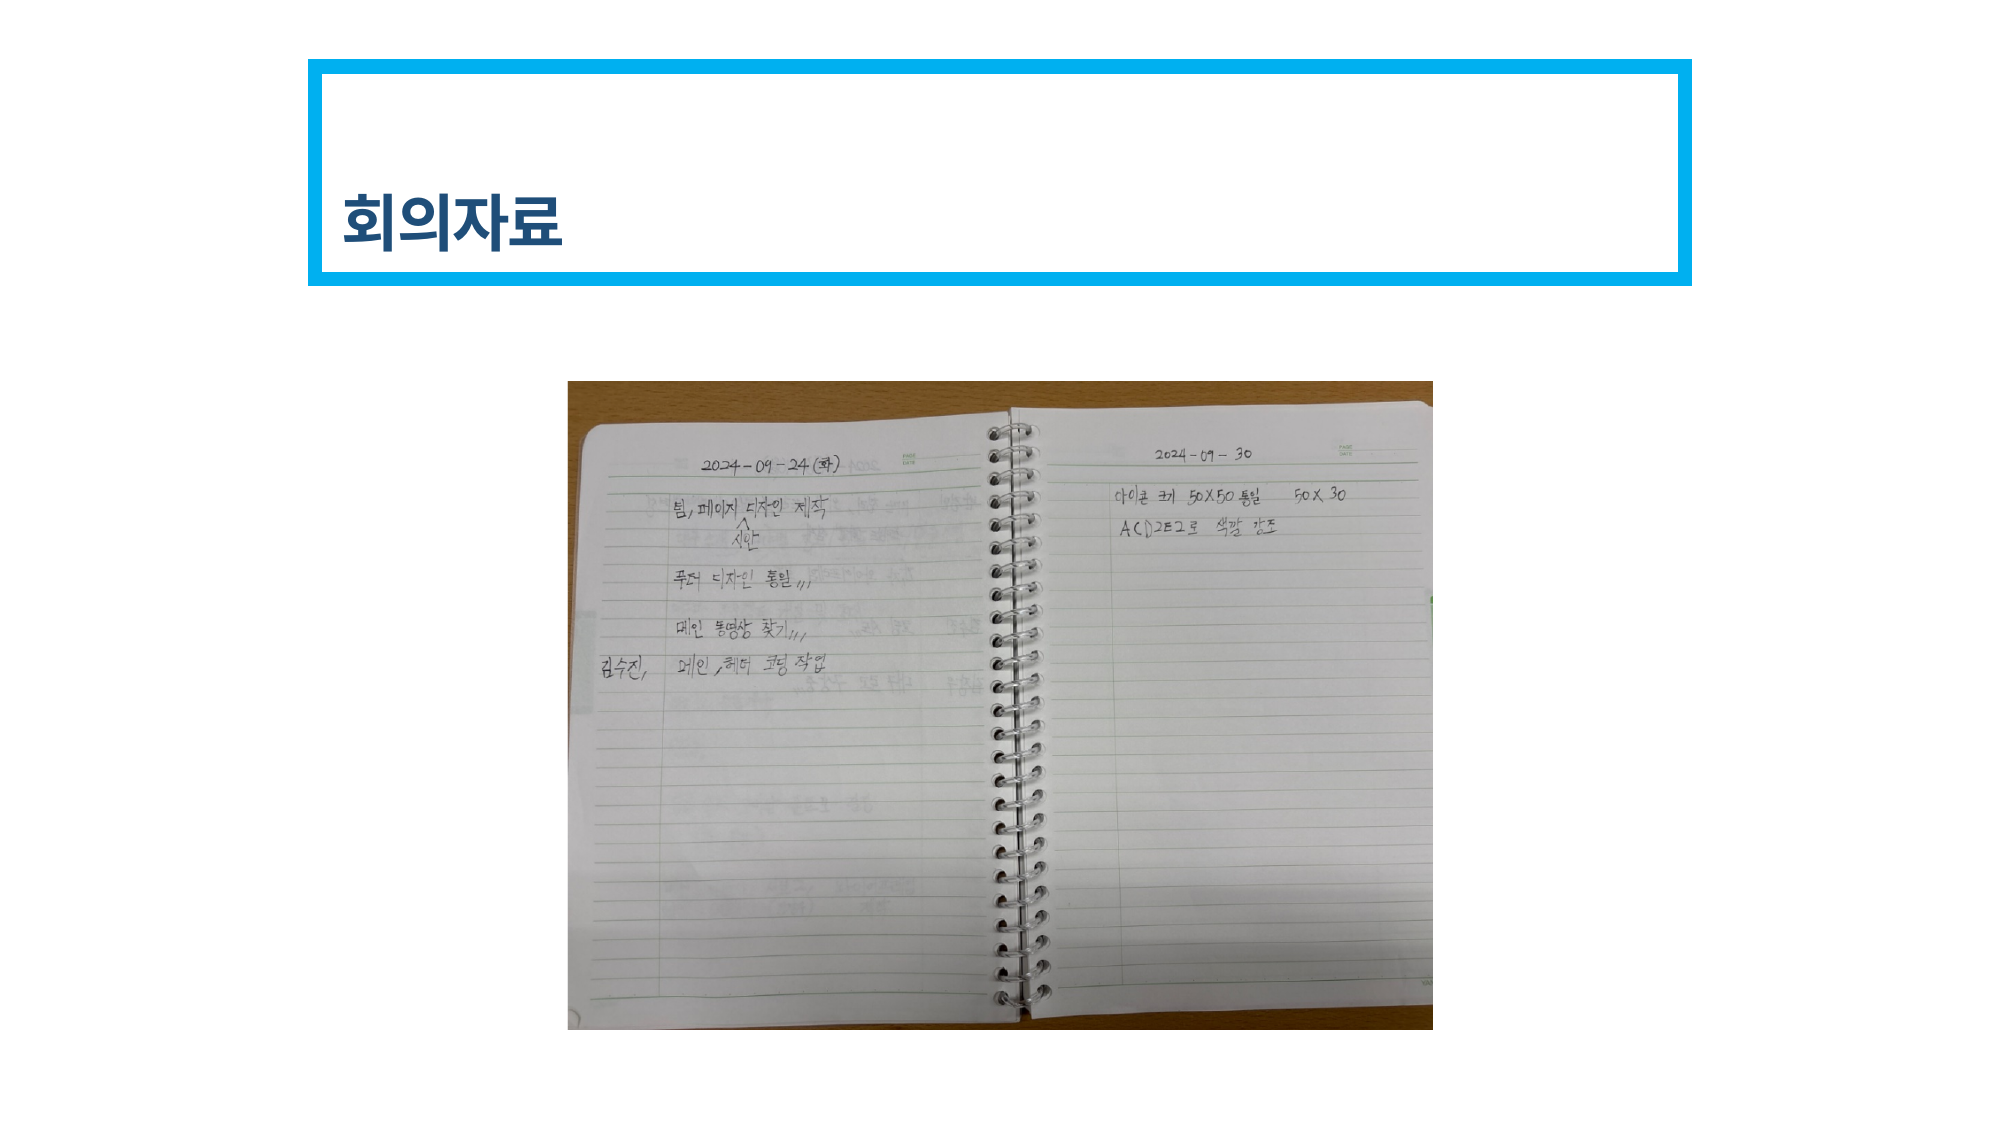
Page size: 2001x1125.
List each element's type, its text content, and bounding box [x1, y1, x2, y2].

text_box [314, 65, 1686, 280]
picture [569, 287, 1432, 1125]
title 회의자료 [326, 78, 1402, 268]
text_box [1403, 19, 1674, 197]
